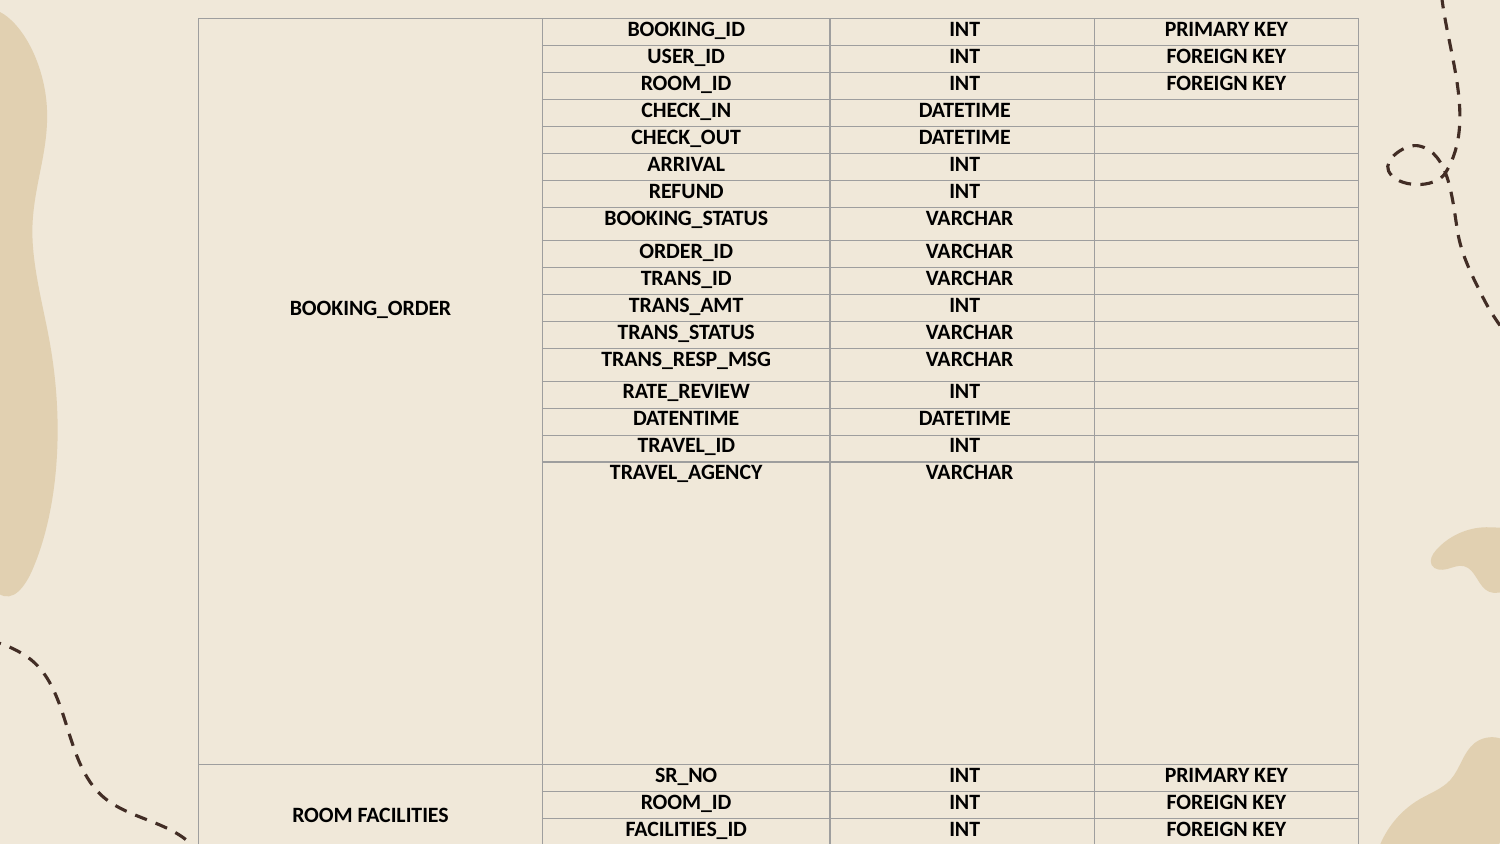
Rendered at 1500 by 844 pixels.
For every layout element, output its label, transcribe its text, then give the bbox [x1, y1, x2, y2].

table_cell DATETIME [831, 100, 1094, 126]
table_cell [1095, 100, 1358, 126]
table_cell DATETIME [831, 409, 1094, 435]
table_cell SR_NO [543, 765, 829, 791]
table_cell INT [831, 436, 1094, 461]
table_cell FOREIGN KEY [1095, 819, 1358, 844]
table_cell [1095, 127, 1358, 153]
table_cell PRIMARY KEY [1095, 765, 1358, 791]
table_cell ROOM_ID [543, 73, 829, 99]
table_cell INT [831, 181, 1094, 207]
table_cell TRANS_AMT [543, 295, 829, 321]
table_cell INT [831, 792, 1094, 818]
table_cell VARCHAR [831, 208, 1094, 240]
table_cell INT [831, 73, 1094, 99]
table_cell [1095, 268, 1358, 294]
table_cell FOREIGN KEY [1095, 73, 1358, 99]
table_cell RATE_REVIEW [543, 382, 829, 408]
table_cell [1095, 409, 1358, 435]
table_cell ROOM_ID [543, 792, 829, 818]
table_cell ARRIVAL [543, 154, 829, 180]
table_cell ROOM FACILITIES [199, 765, 542, 844]
table_cell VARCHAR [831, 241, 1094, 267]
table_cell FOREIGN KEY [1095, 46, 1358, 72]
table_header PRIMARY KEY [1095, 19, 1358, 45]
table_cell CHECK_OUT [543, 127, 829, 153]
table_cell USER_ID [543, 46, 829, 72]
table_cell FACILITIES_ID [543, 819, 829, 844]
table_cell [1095, 241, 1358, 267]
table_cell [1095, 382, 1358, 408]
table_cell [1095, 295, 1358, 321]
table_cell [1095, 463, 1358, 764]
table_cell INT [831, 765, 1094, 791]
table_cell ORDER_ID [543, 241, 829, 267]
table_cell TRANS_RESP_MSG [543, 349, 829, 381]
table_header INT [831, 19, 1094, 45]
table_cell TRANS_ID [543, 268, 829, 294]
table_cell INT [831, 46, 1094, 72]
table_cell TRAVEL_AGENCY [543, 463, 829, 764]
table_cell REFUND [543, 181, 829, 207]
table_cell INT [831, 295, 1094, 321]
table_cell DATETIME [831, 127, 1094, 153]
table_cell VARCHAR [831, 268, 1094, 294]
table_cell TRAVEL_ID [543, 436, 829, 461]
table_cell [1095, 181, 1358, 207]
table_cell INT [831, 154, 1094, 180]
table_cell [1095, 208, 1358, 240]
table_cell [1095, 436, 1358, 461]
table_cell CHECK_IN [543, 100, 829, 126]
table_cell DATENTIME [543, 409, 829, 435]
table_cell [1095, 322, 1358, 348]
table_cell VARCHAR [831, 463, 1094, 764]
table_cell VARCHAR [831, 349, 1094, 381]
table_header BOOKING_ID [543, 19, 829, 45]
table_cell INT [831, 819, 1094, 844]
table_cell FOREIGN KEY [1095, 792, 1358, 818]
table_cell [1095, 349, 1358, 381]
table_cell VARCHAR [831, 322, 1094, 348]
table_header BOOKING_ORDER [199, 19, 542, 764]
table_cell BOOKING_STATUS [543, 208, 829, 240]
table_cell [1095, 154, 1358, 180]
table_cell INT [831, 382, 1094, 408]
table_cell TRANS_STATUS [543, 322, 829, 348]
